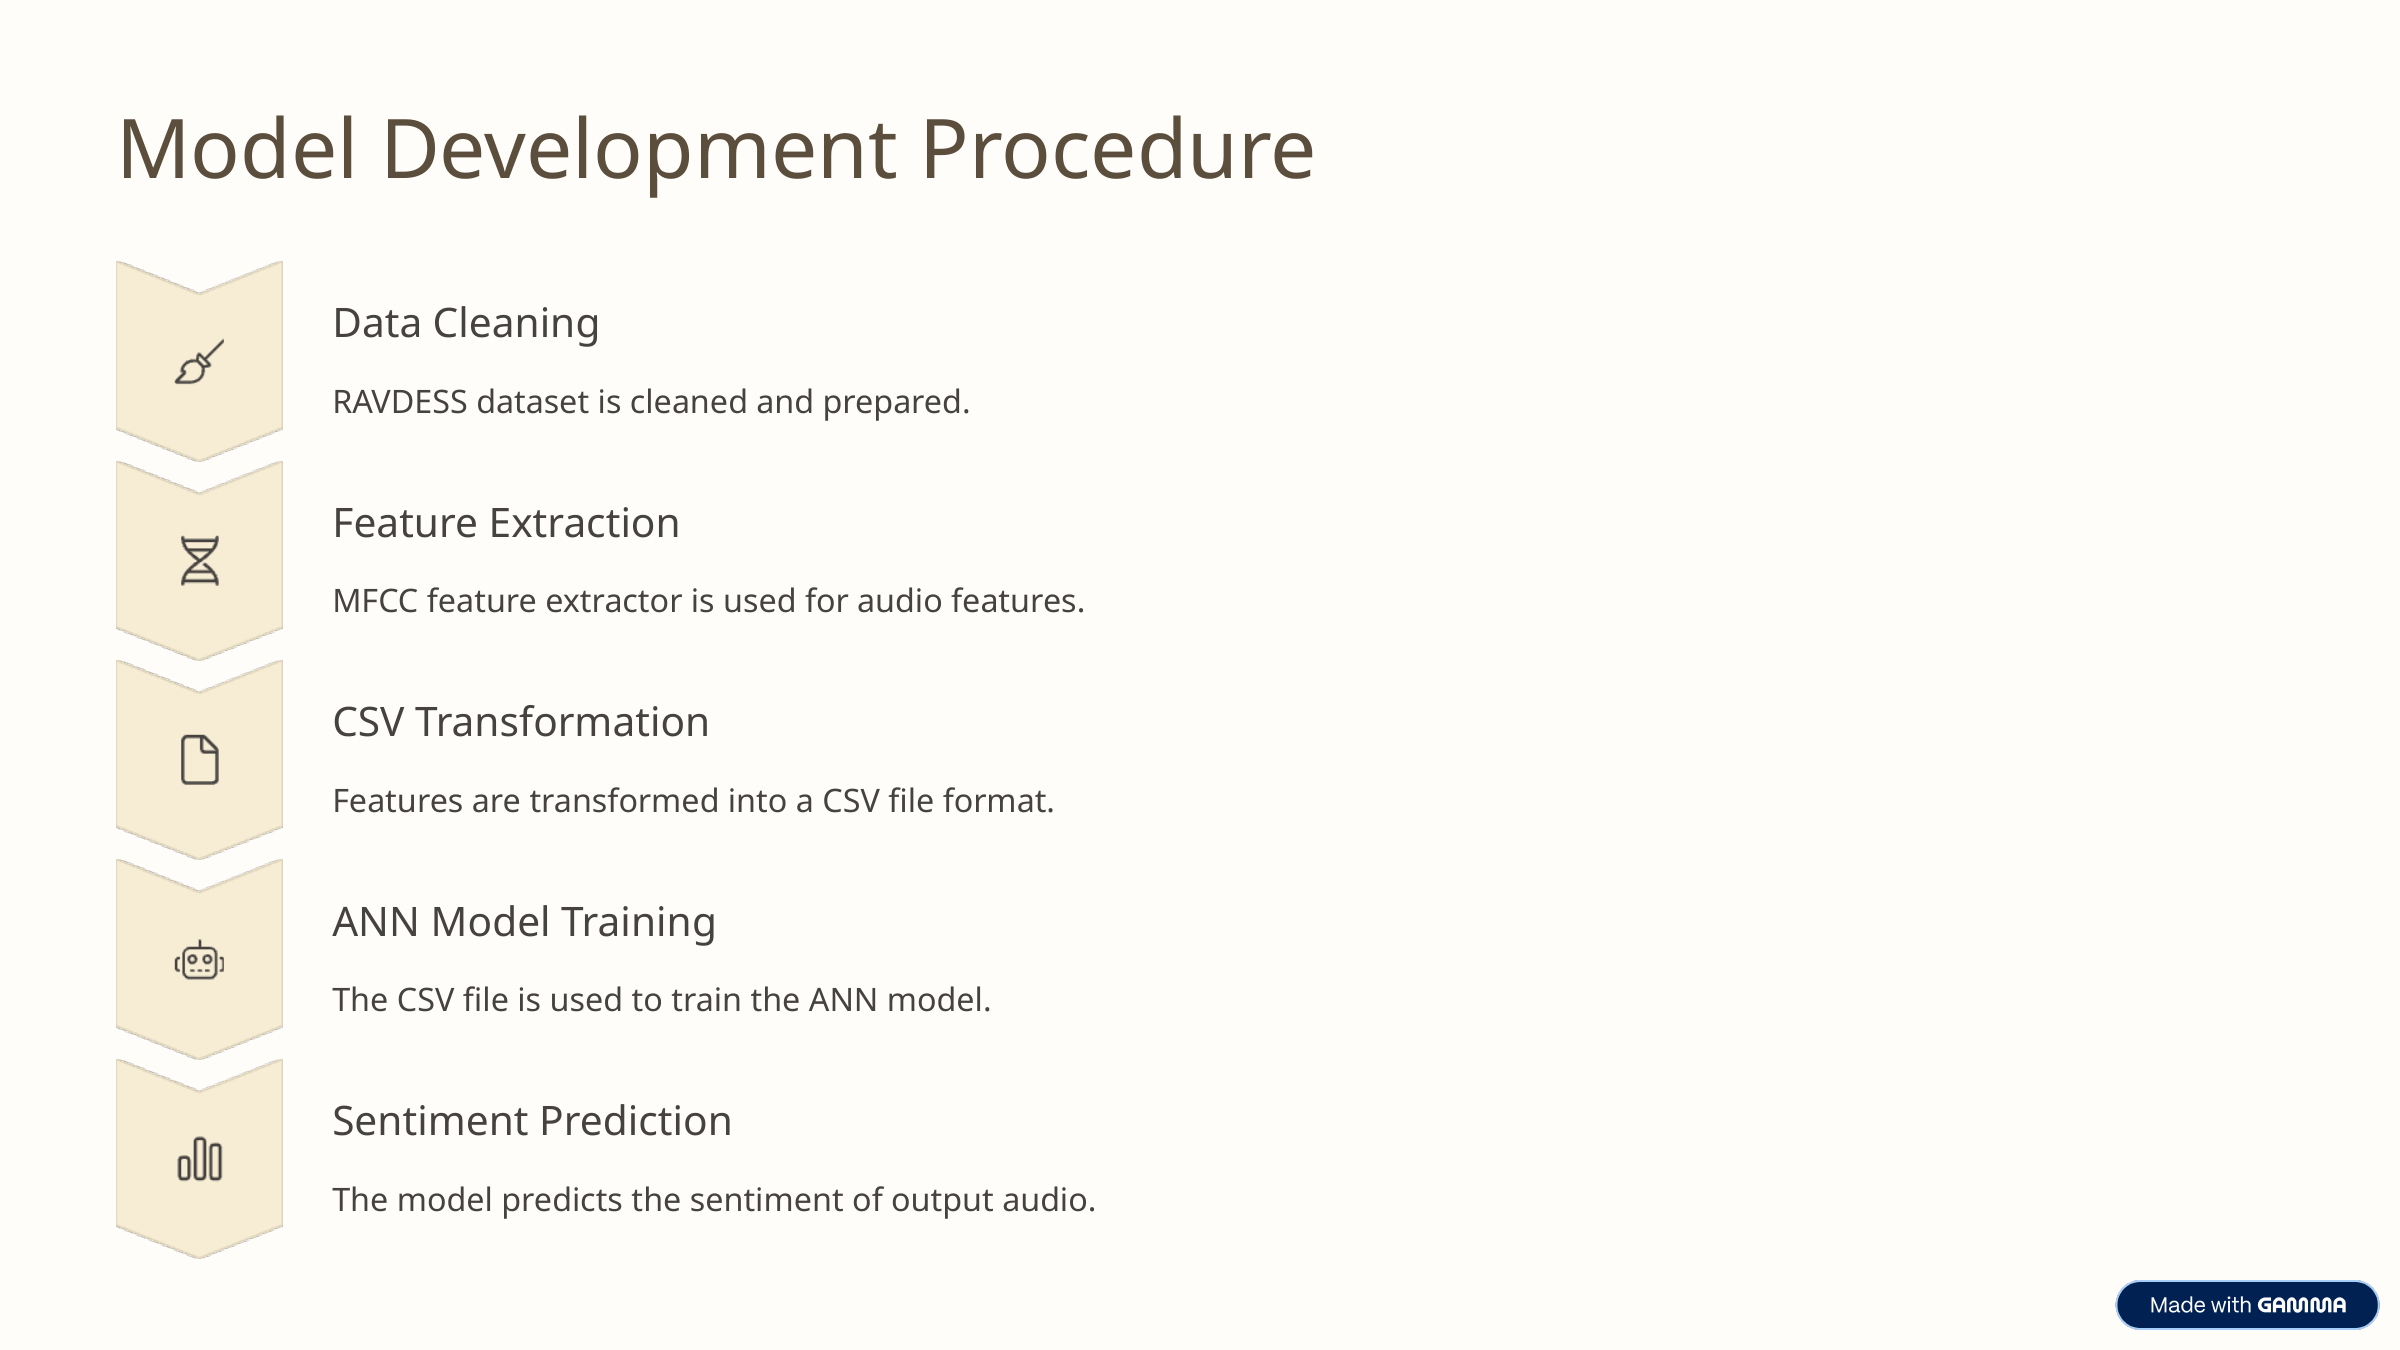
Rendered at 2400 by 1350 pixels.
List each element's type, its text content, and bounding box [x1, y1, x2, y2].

text_box MFCC feature extractor is used for audio features. [332, 566, 2284, 620]
text_box CSV Transformation [332, 693, 772, 746]
picture [2106, 1271, 2389, 1339]
text_box Sentiment Prediction [332, 1092, 788, 1145]
picture [116, 261, 283, 1259]
text_box The model predicts the sentiment of output audio. [332, 1164, 2284, 1218]
text_box Model Development Procedure [116, 91, 1458, 196]
text_box RAVDESS dataset is cleaned and prepared. [332, 366, 2284, 420]
text_box Feature Extraction [332, 494, 748, 547]
text_box Data Cleaning [332, 294, 748, 347]
text_box Features are transformed into a CSV file format. [332, 765, 2284, 819]
text_box The CSV file is used to train the ANN model. [332, 965, 2284, 1019]
text_box ANN Model Training [332, 893, 783, 946]
